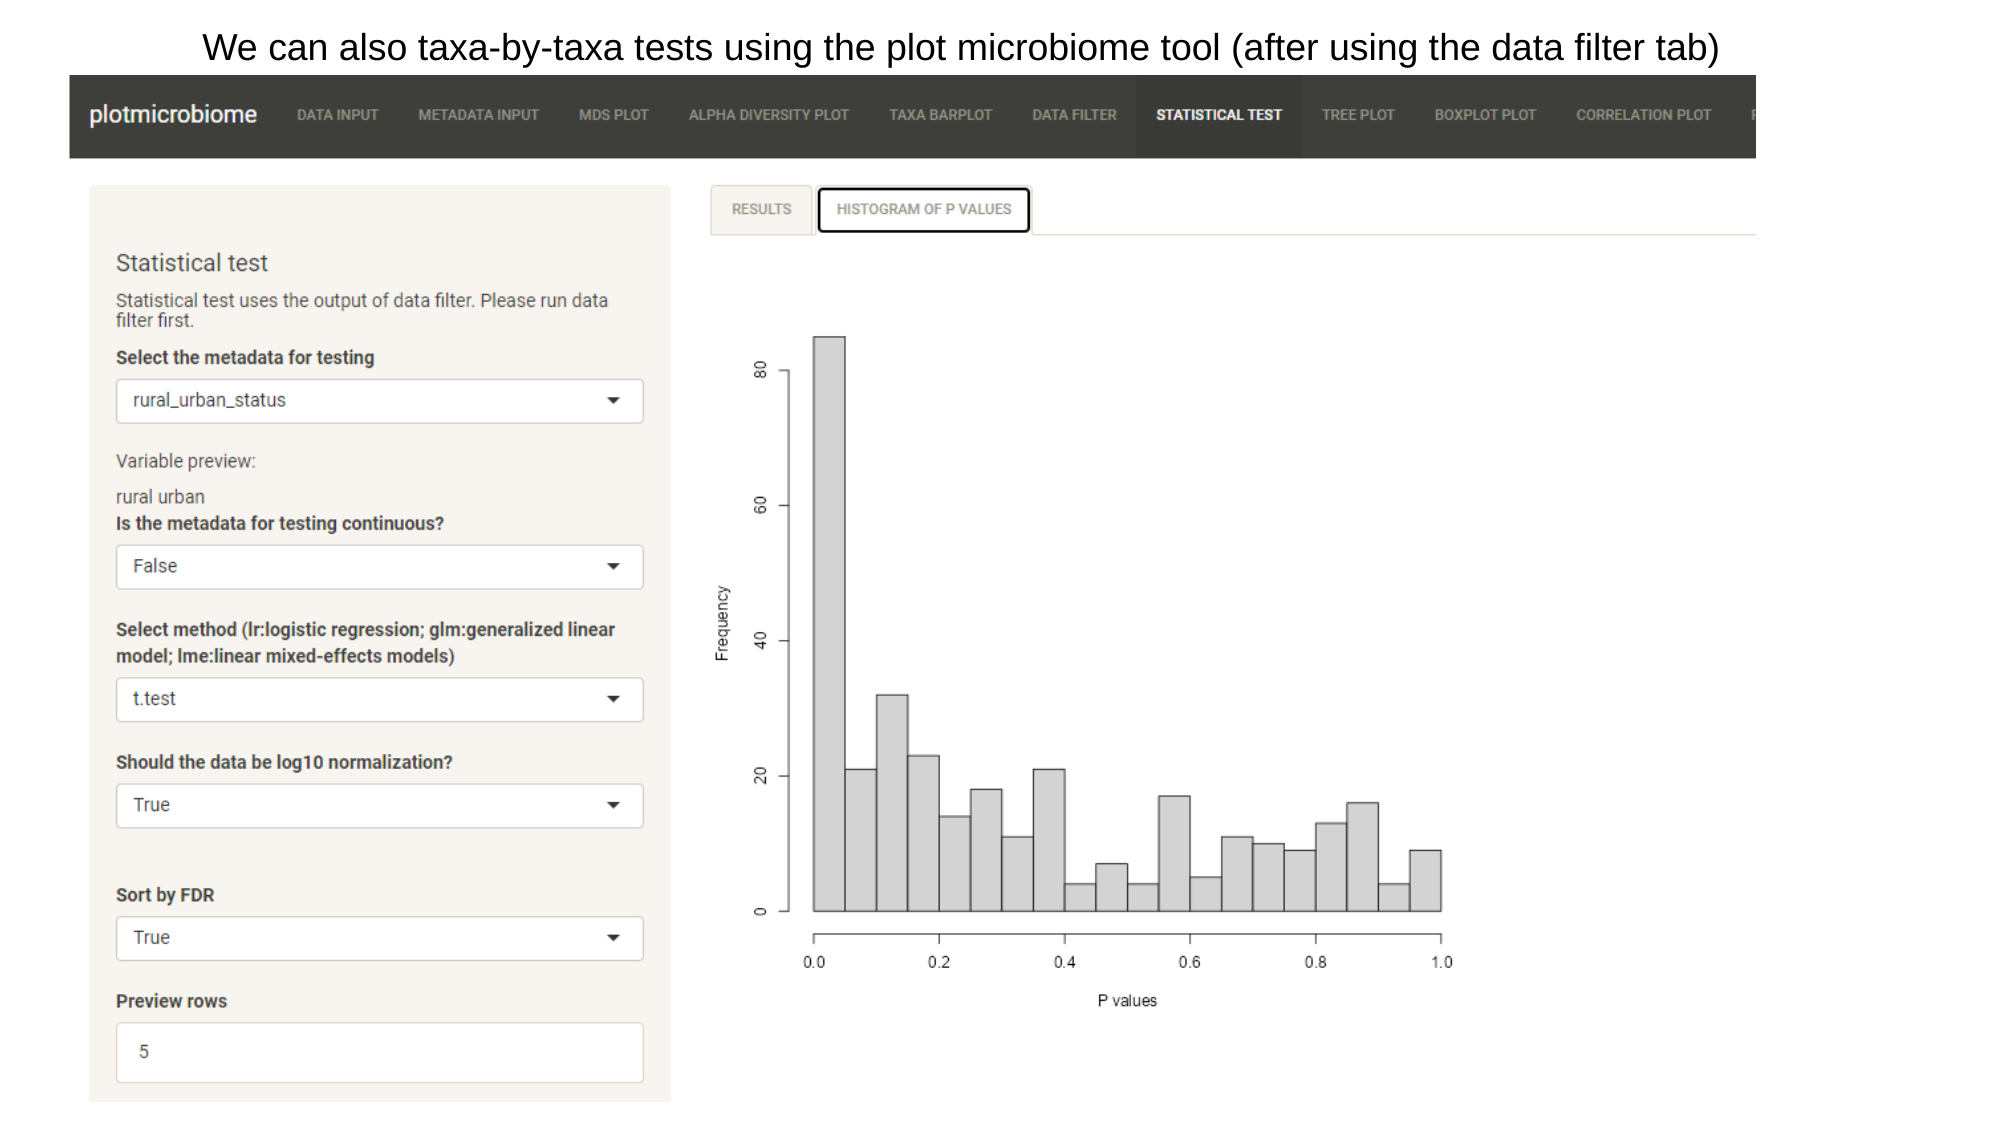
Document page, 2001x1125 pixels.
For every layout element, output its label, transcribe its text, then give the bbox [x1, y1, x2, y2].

picture [67, 75, 1756, 1102]
text_box We can also taxa-by-taxa tests using the plot microbiome tool (after using the data filter tab) [187, 15, 1737, 75]
